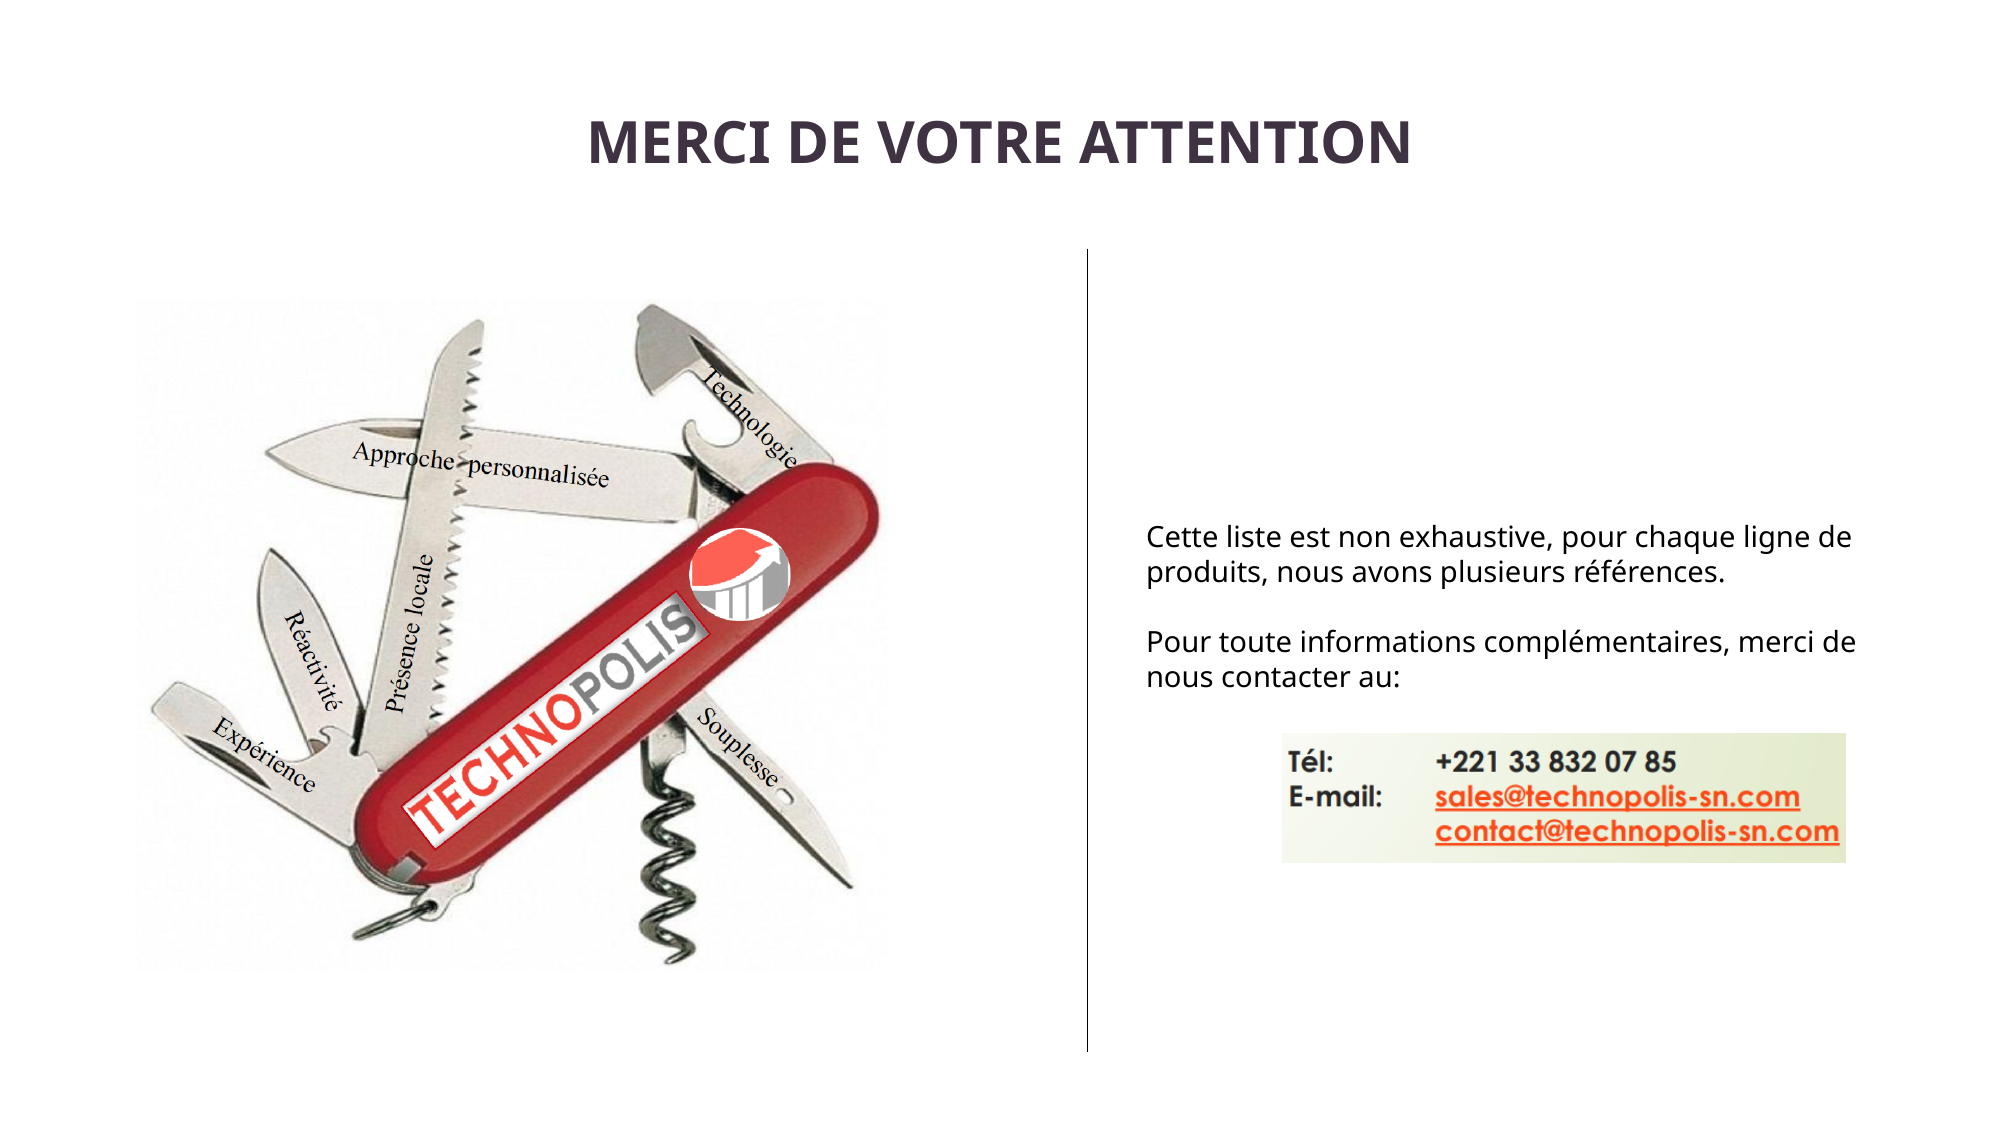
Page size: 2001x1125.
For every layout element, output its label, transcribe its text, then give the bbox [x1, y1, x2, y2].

title MERCI DE VOTRE ATTENTION [435, 78, 1565, 184]
picture [1282, 733, 1846, 863]
text_box Cette liste est non exhaustive, pour chaque ligne de produits, nous avons plusieurs références. Pour toute informations complémentaires, merci de nous contacter au: [1131, 511, 1921, 701]
picture [135, 299, 888, 971]
